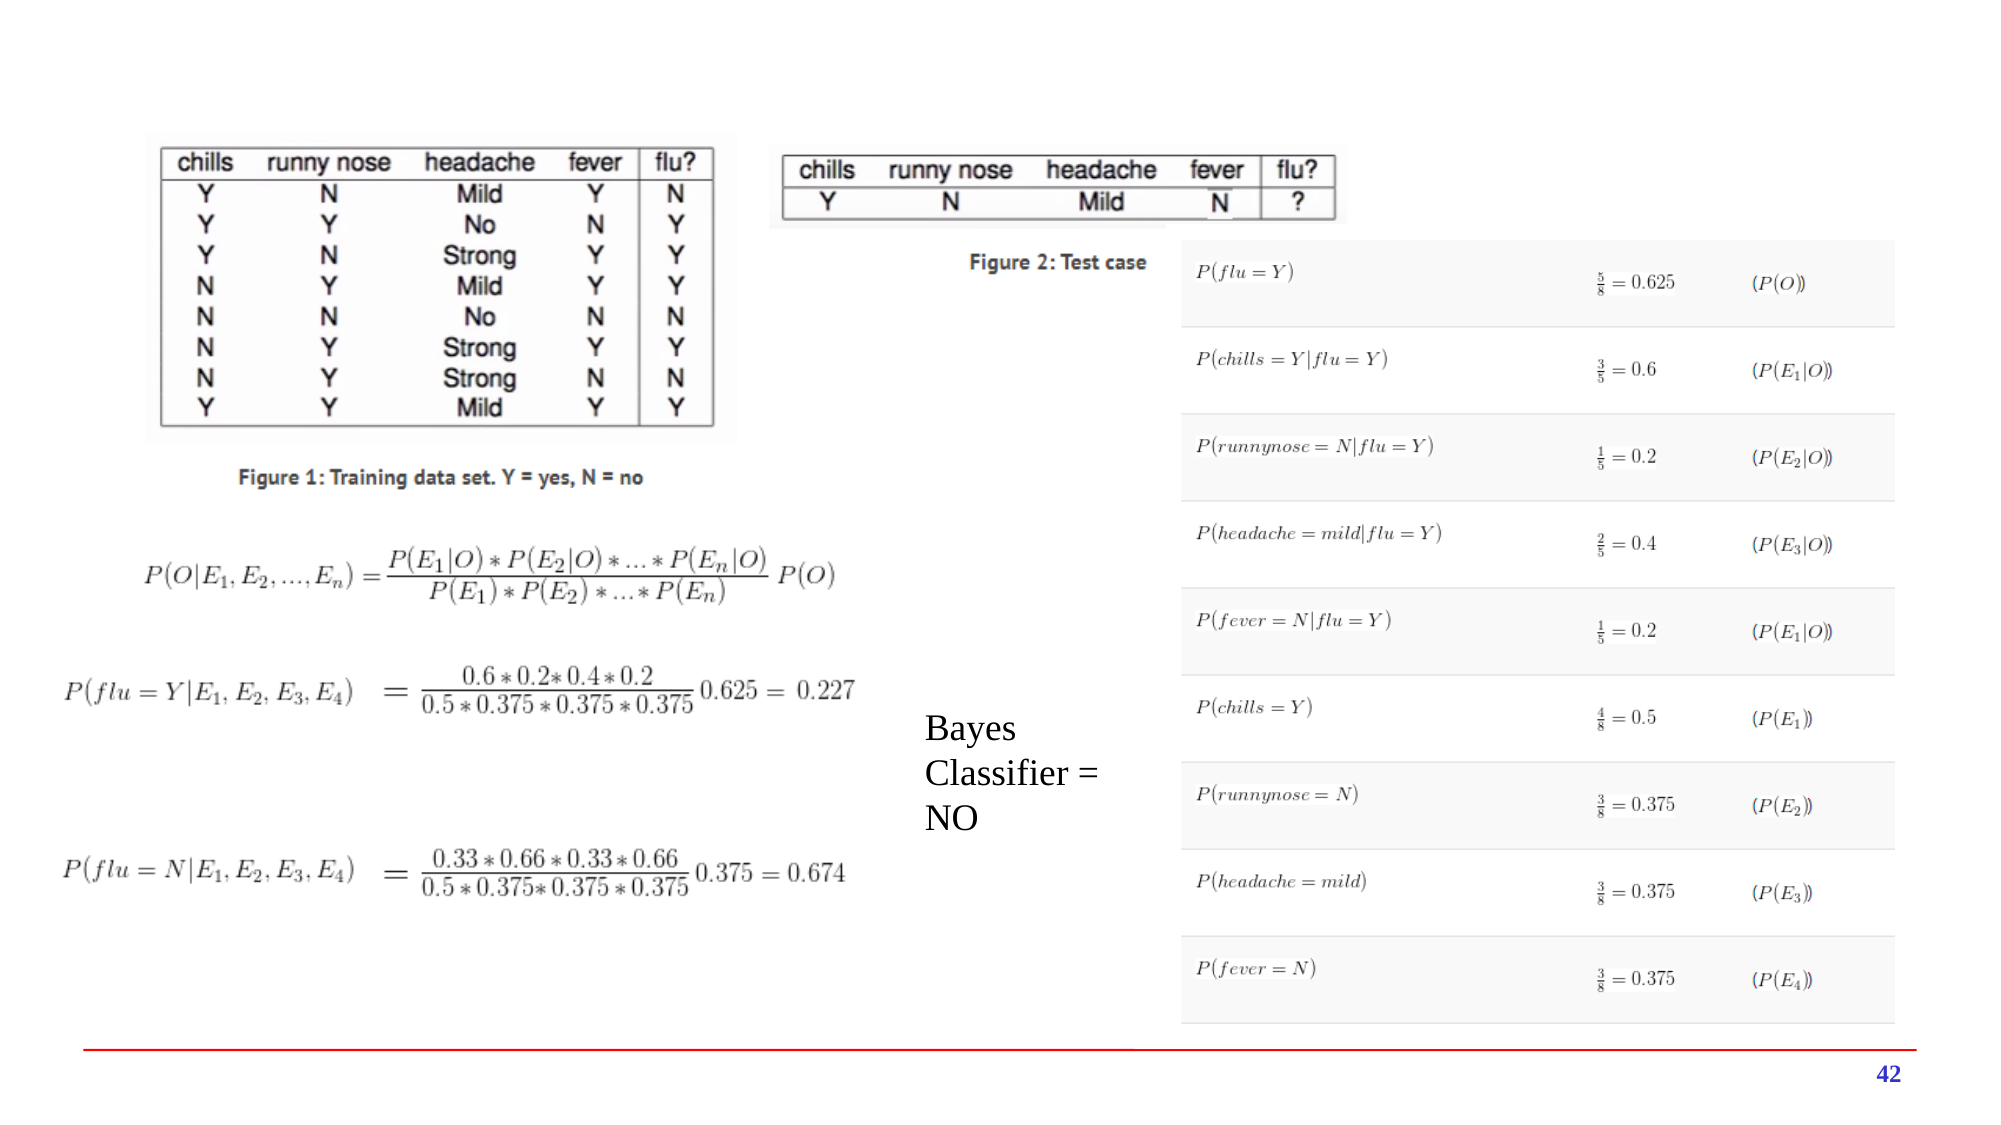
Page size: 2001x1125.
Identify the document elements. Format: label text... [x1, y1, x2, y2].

picture [136, 520, 861, 630]
slide_number 42 [1499, 1049, 1917, 1101]
picture [136, 120, 1895, 1032]
picture [57, 829, 881, 912]
picture [57, 670, 357, 724]
picture [374, 636, 866, 731]
text_box Bayes Classifier = NO [910, 695, 1117, 845]
